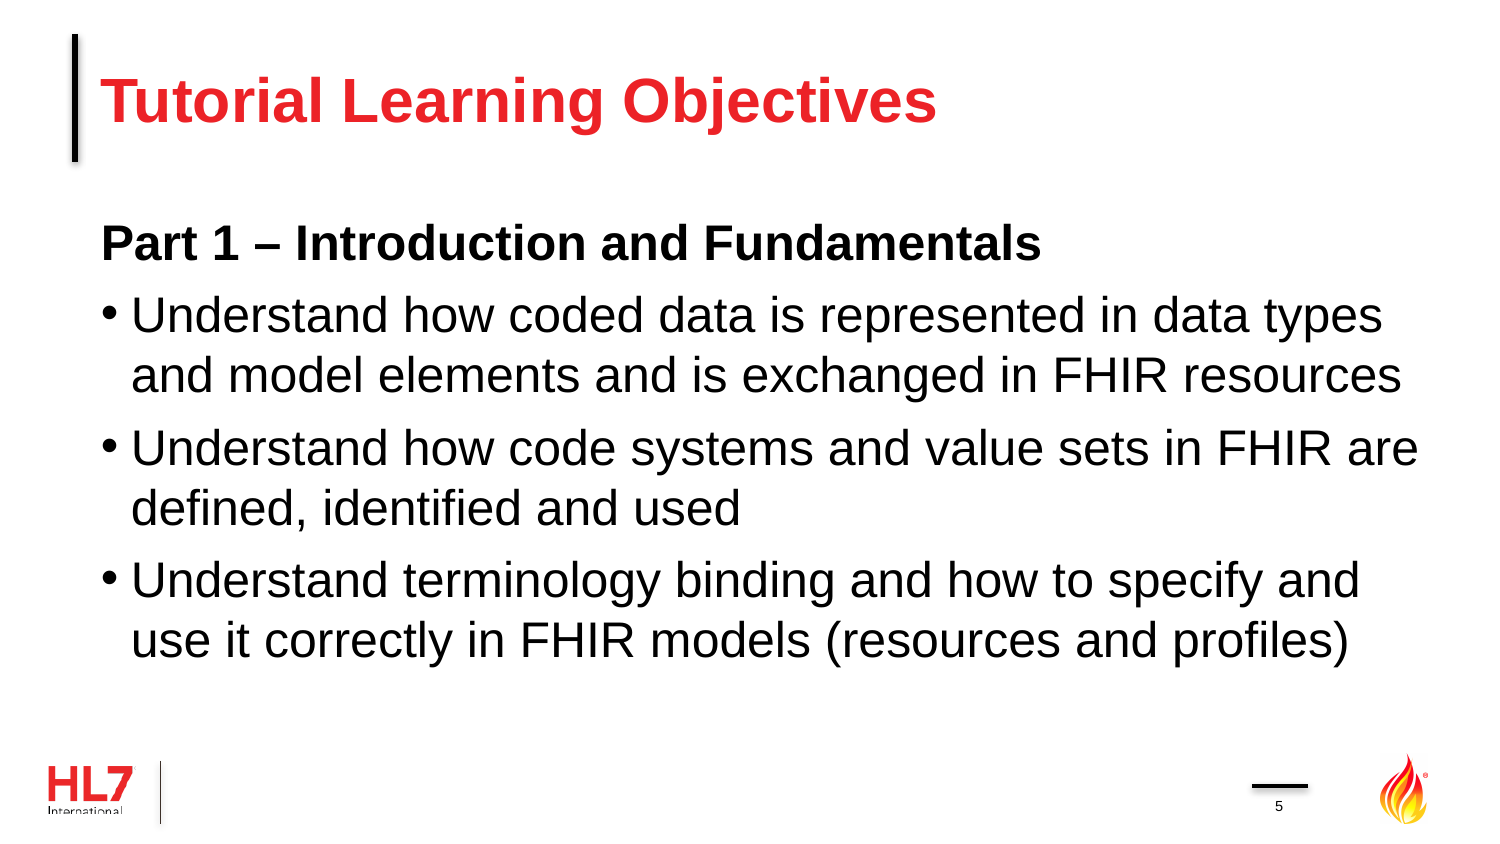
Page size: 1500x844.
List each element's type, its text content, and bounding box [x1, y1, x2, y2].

picture [1380, 753, 1428, 824]
title Tutorial Learning Objectives [100, 33, 1451, 163]
slide_number 5 [1257, 788, 1302, 815]
list Part 1 – Introduction and Fundamentals Understand how coded data is represented in data types and model elements and is exchanged in FHIR resources Understand how code systems and value sets in FHIR are defined, identified and used Understand terminology binding and how to specify and use it correctly in FHIR models (resources and profiles) [100, 210, 1451, 750]
